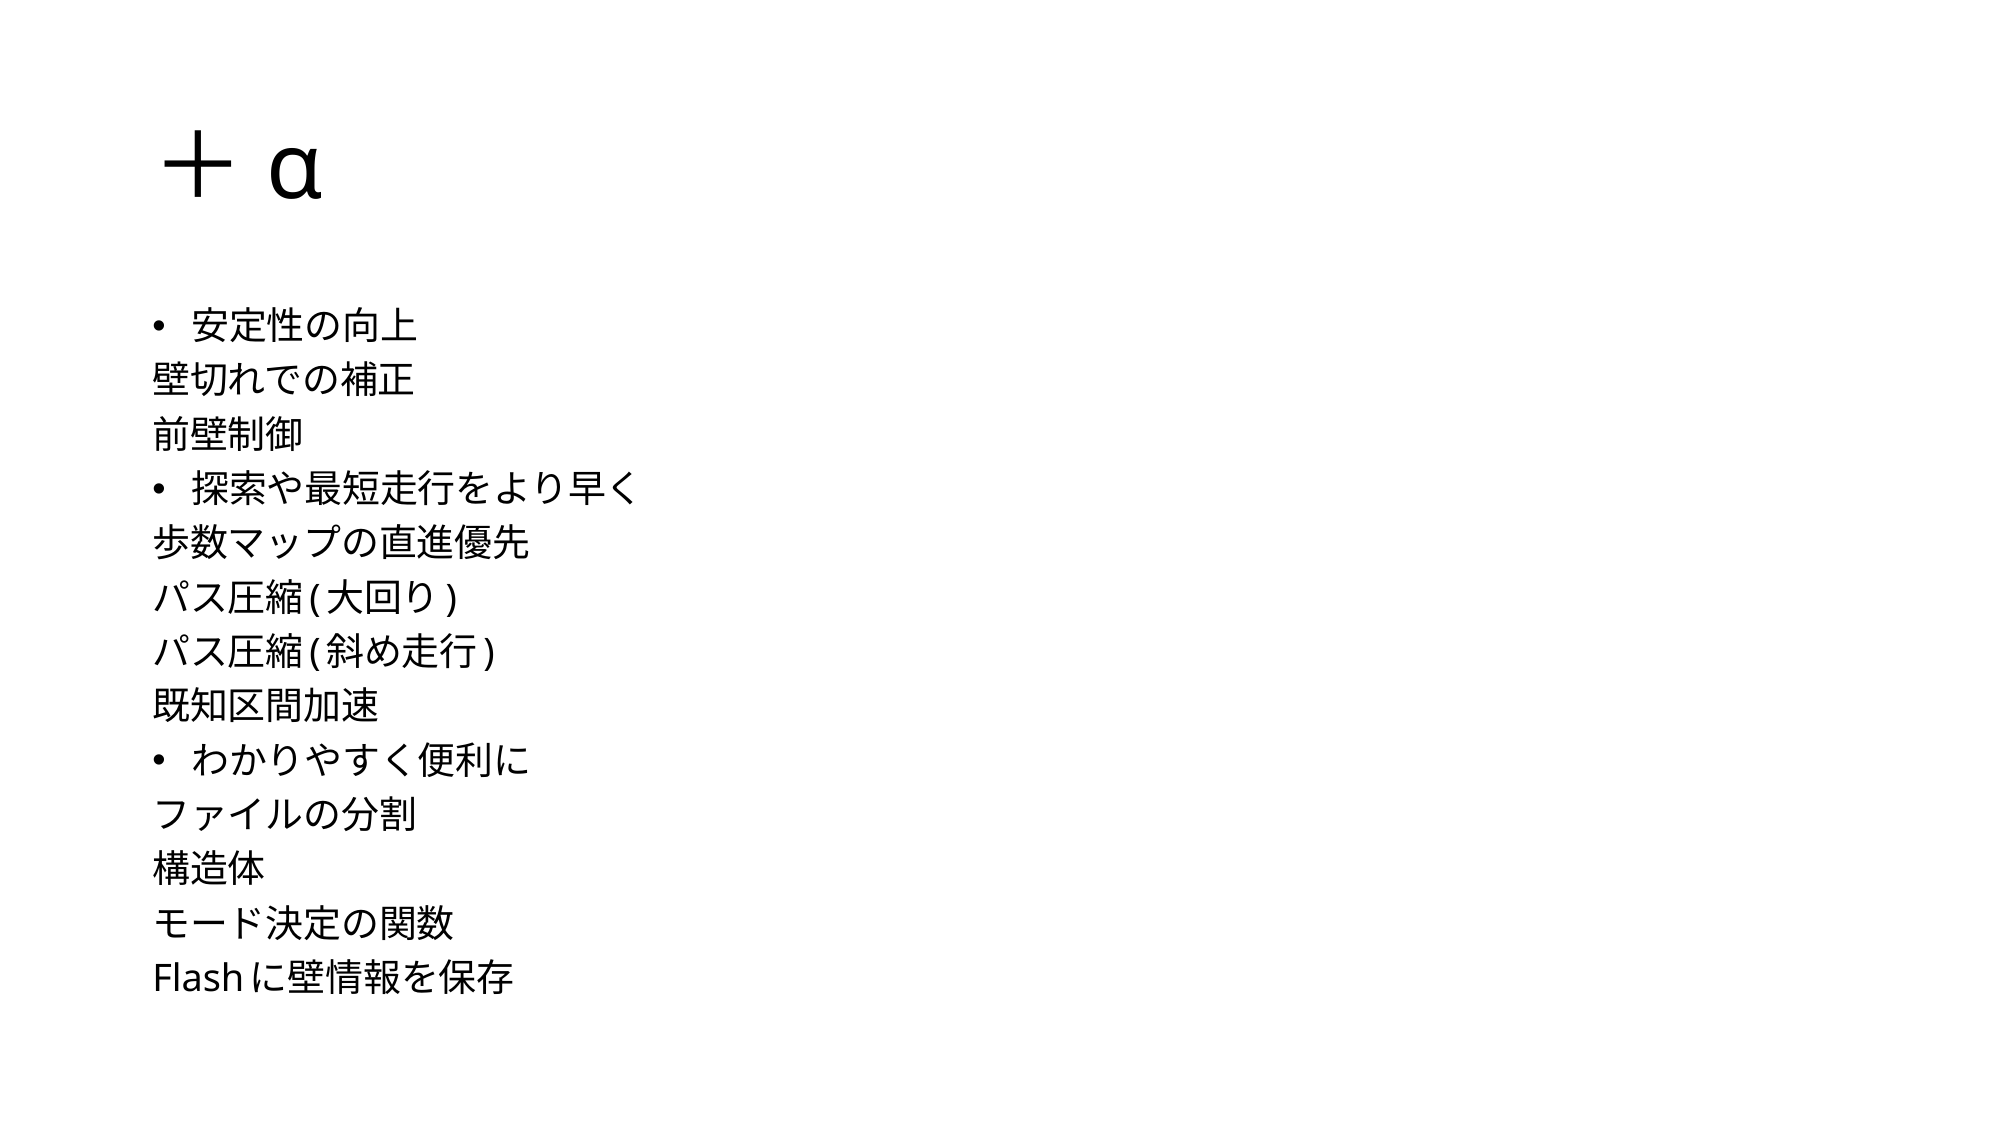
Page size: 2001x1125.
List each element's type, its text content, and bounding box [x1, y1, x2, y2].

title ＋α [137, 59, 1863, 278]
list 安定性の向上 壁切れでの補正 前壁制御 探索や最短走行をより早く 歩数マップの直進優先 パス圧縮(大回り) パス圧縮(斜め走行) 既知区間加速 わかりやすく便利に ファイルの分割 構造体 モード決定の関数 Flashに壁情報を保存 [137, 299, 1863, 1014]
